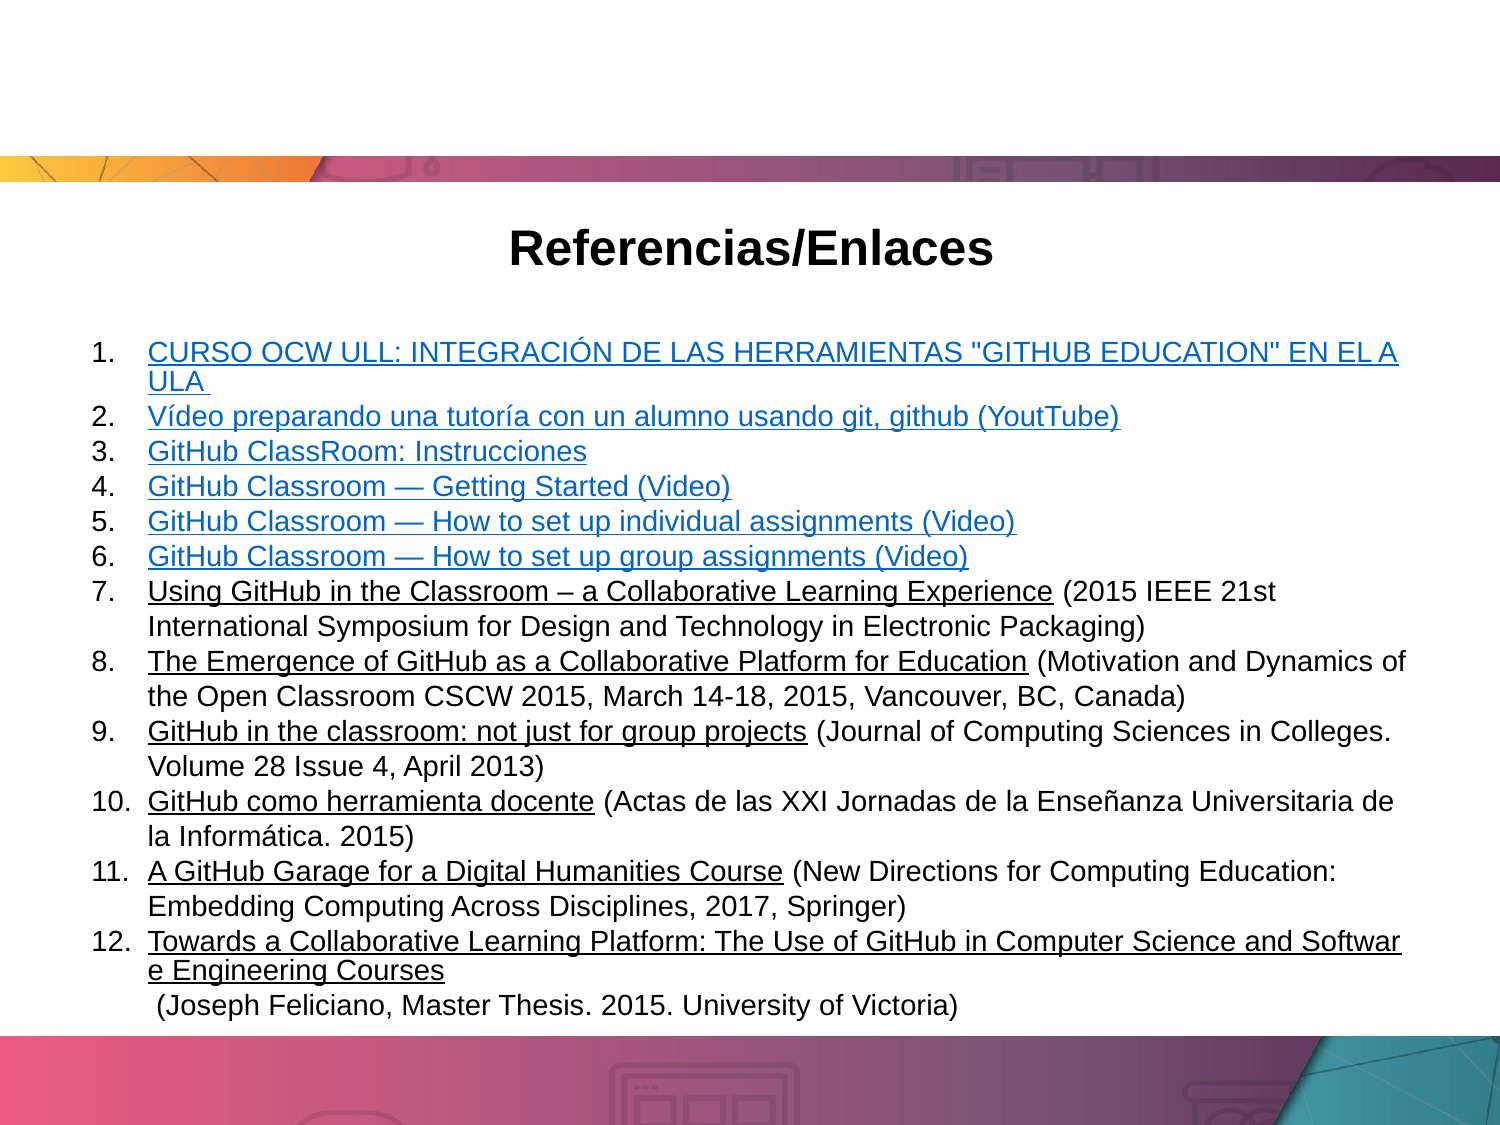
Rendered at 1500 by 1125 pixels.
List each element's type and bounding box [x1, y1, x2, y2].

text_box [0, 0, 1500, 1125]
